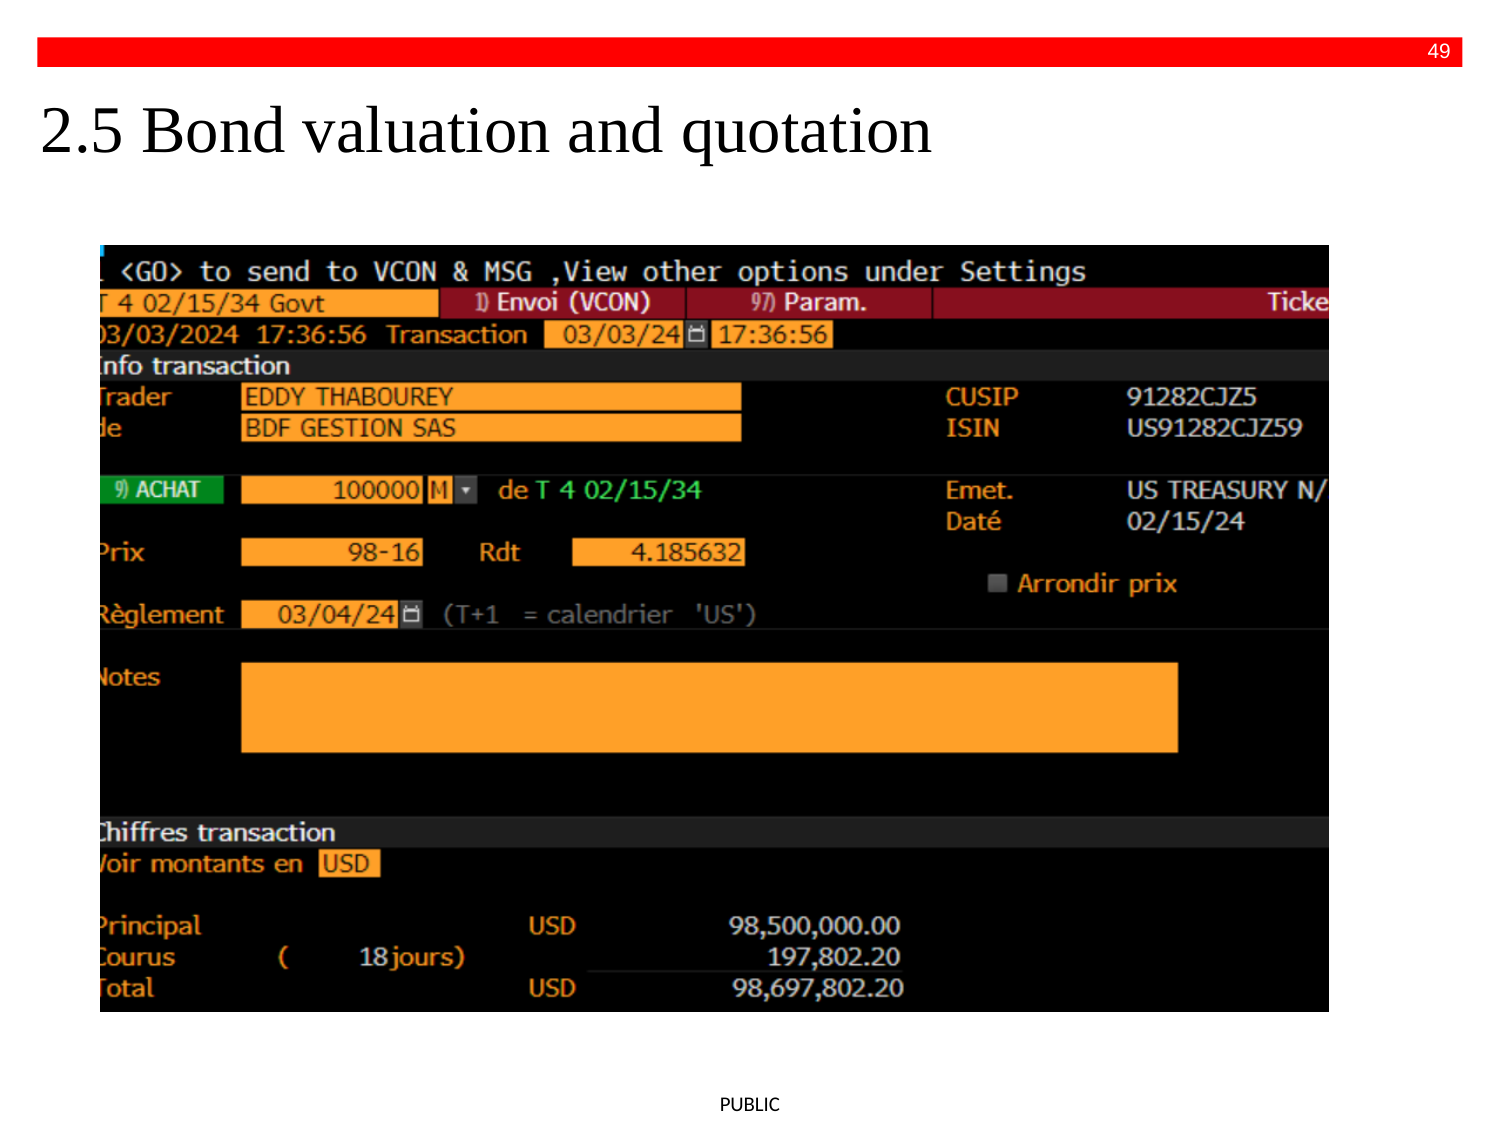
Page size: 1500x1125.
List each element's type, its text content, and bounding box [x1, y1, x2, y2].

footer [512, 1042, 988, 1103]
text_box 2.5 Bond valuation and quotation [25, 78, 1500, 173]
picture [100, 244, 1329, 1012]
